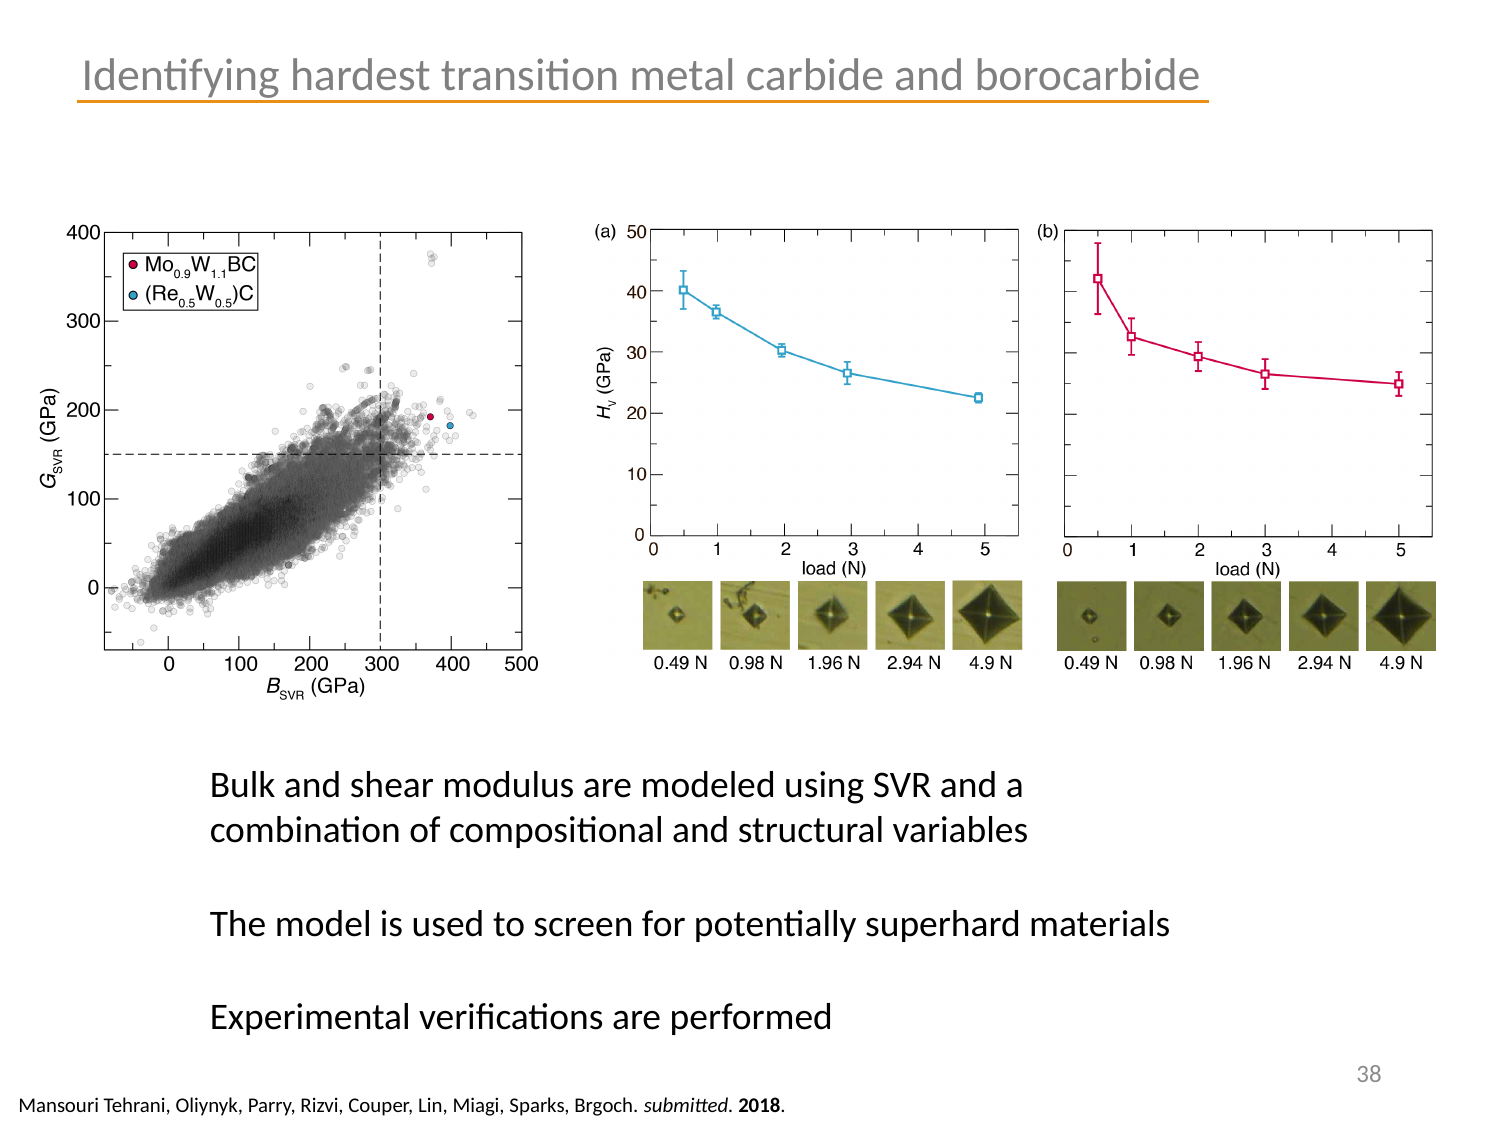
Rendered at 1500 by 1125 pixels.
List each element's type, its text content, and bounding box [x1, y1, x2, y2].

slide_number 38 [1059, 1042, 1397, 1103]
text_box The model is used to screen for potentially superhard materials [195, 891, 1322, 952]
text_box Bulk and shear modulus are modeled using SVR and a combination of compositional and structural variables [195, 753, 1158, 858]
text_box Identifying hardest transition metal carbide and borocarbide [66, 37, 1397, 108]
text_box Mansouri Tehrani, Oliynyk, Parry, Rizvi, Couper, Lin, Miagi, Sparks, Brgoch. submitted. 2018. [3, 1084, 825, 1125]
picture [37, 221, 539, 706]
picture [594, 221, 1436, 673]
text_box Experimental verifications are performed [195, 984, 1322, 1045]
